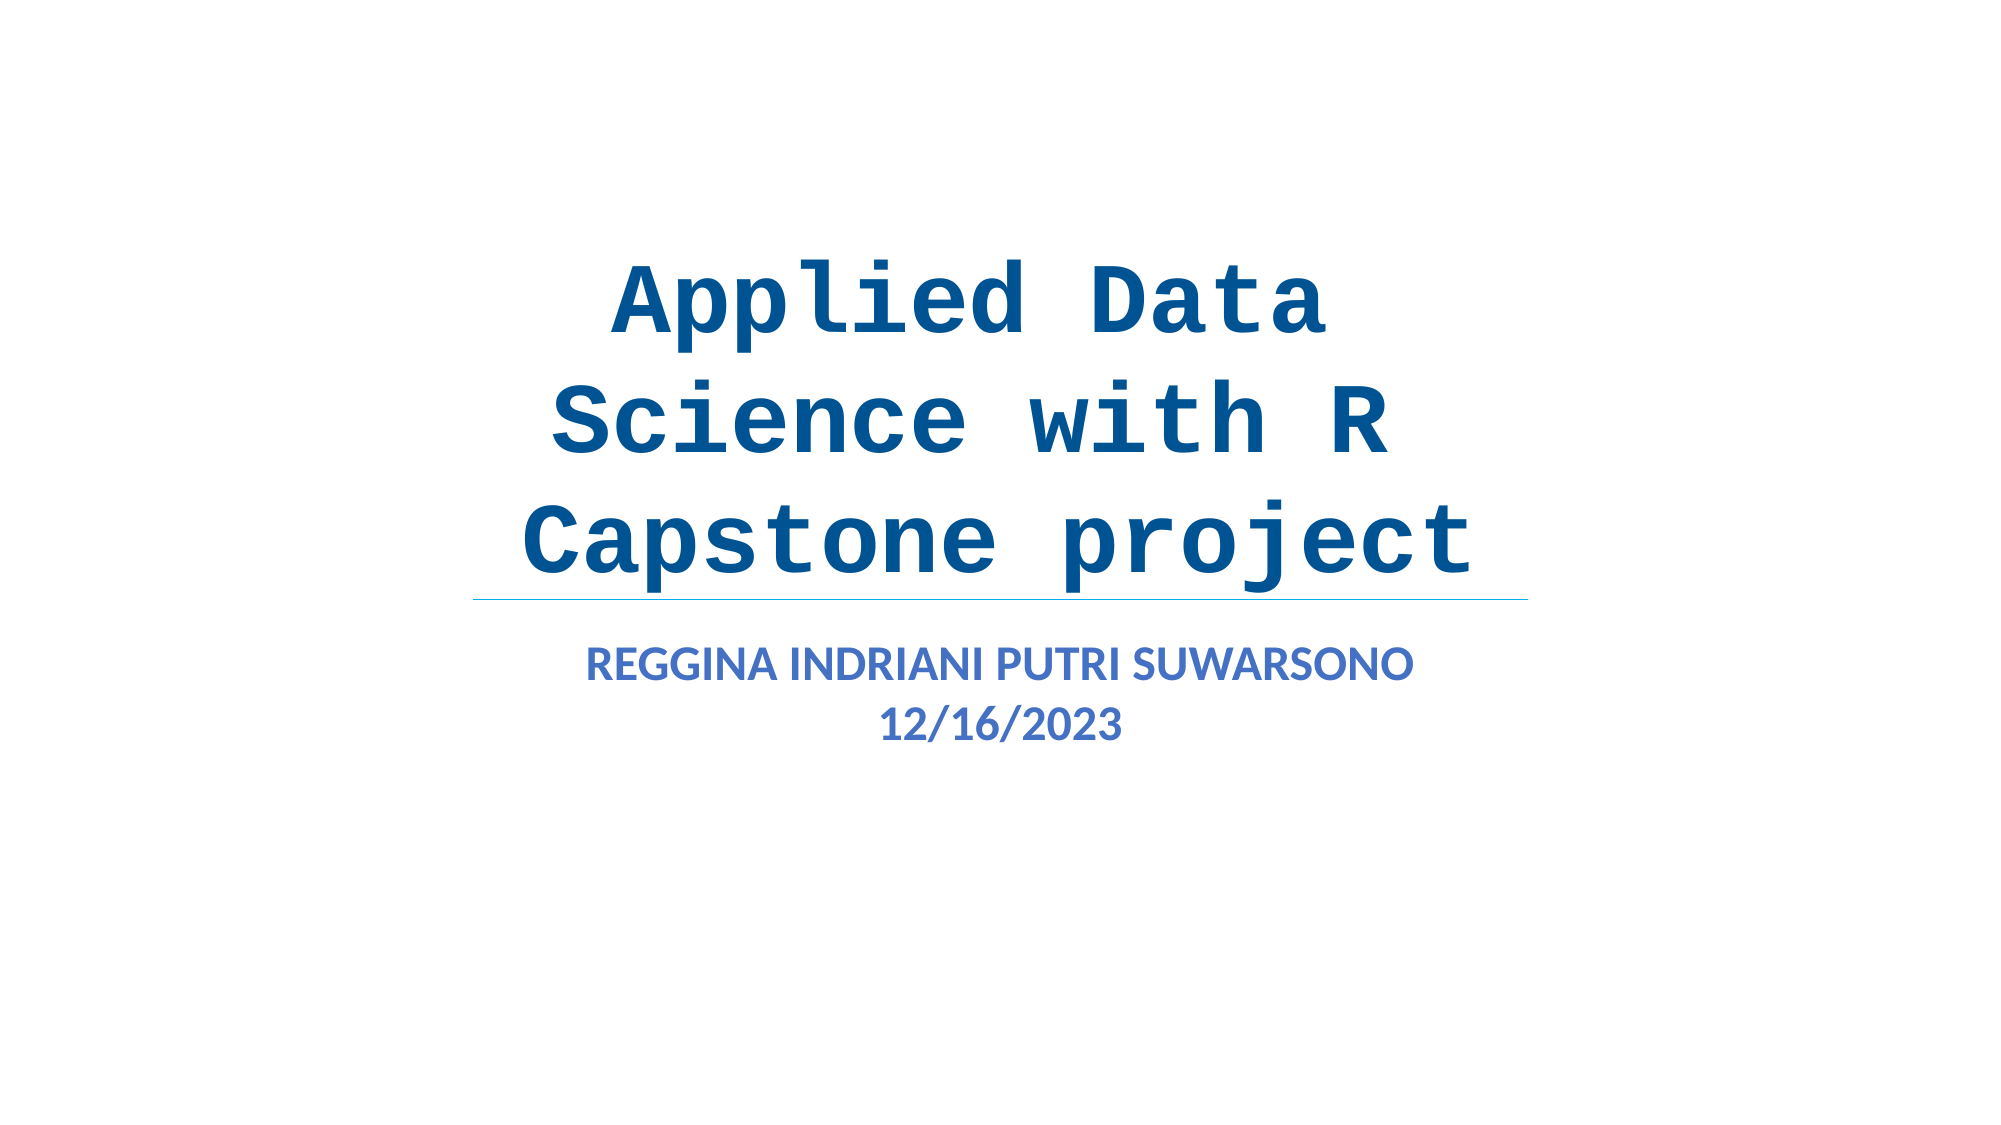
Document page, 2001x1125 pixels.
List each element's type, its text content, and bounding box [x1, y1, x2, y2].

subtitle REGGINA INDRIANI PUTRI SUWARSONO 12/16/2023 [300, 630, 1700, 752]
title Applied Data Science with R Capstone project [518, 232, 1482, 597]
